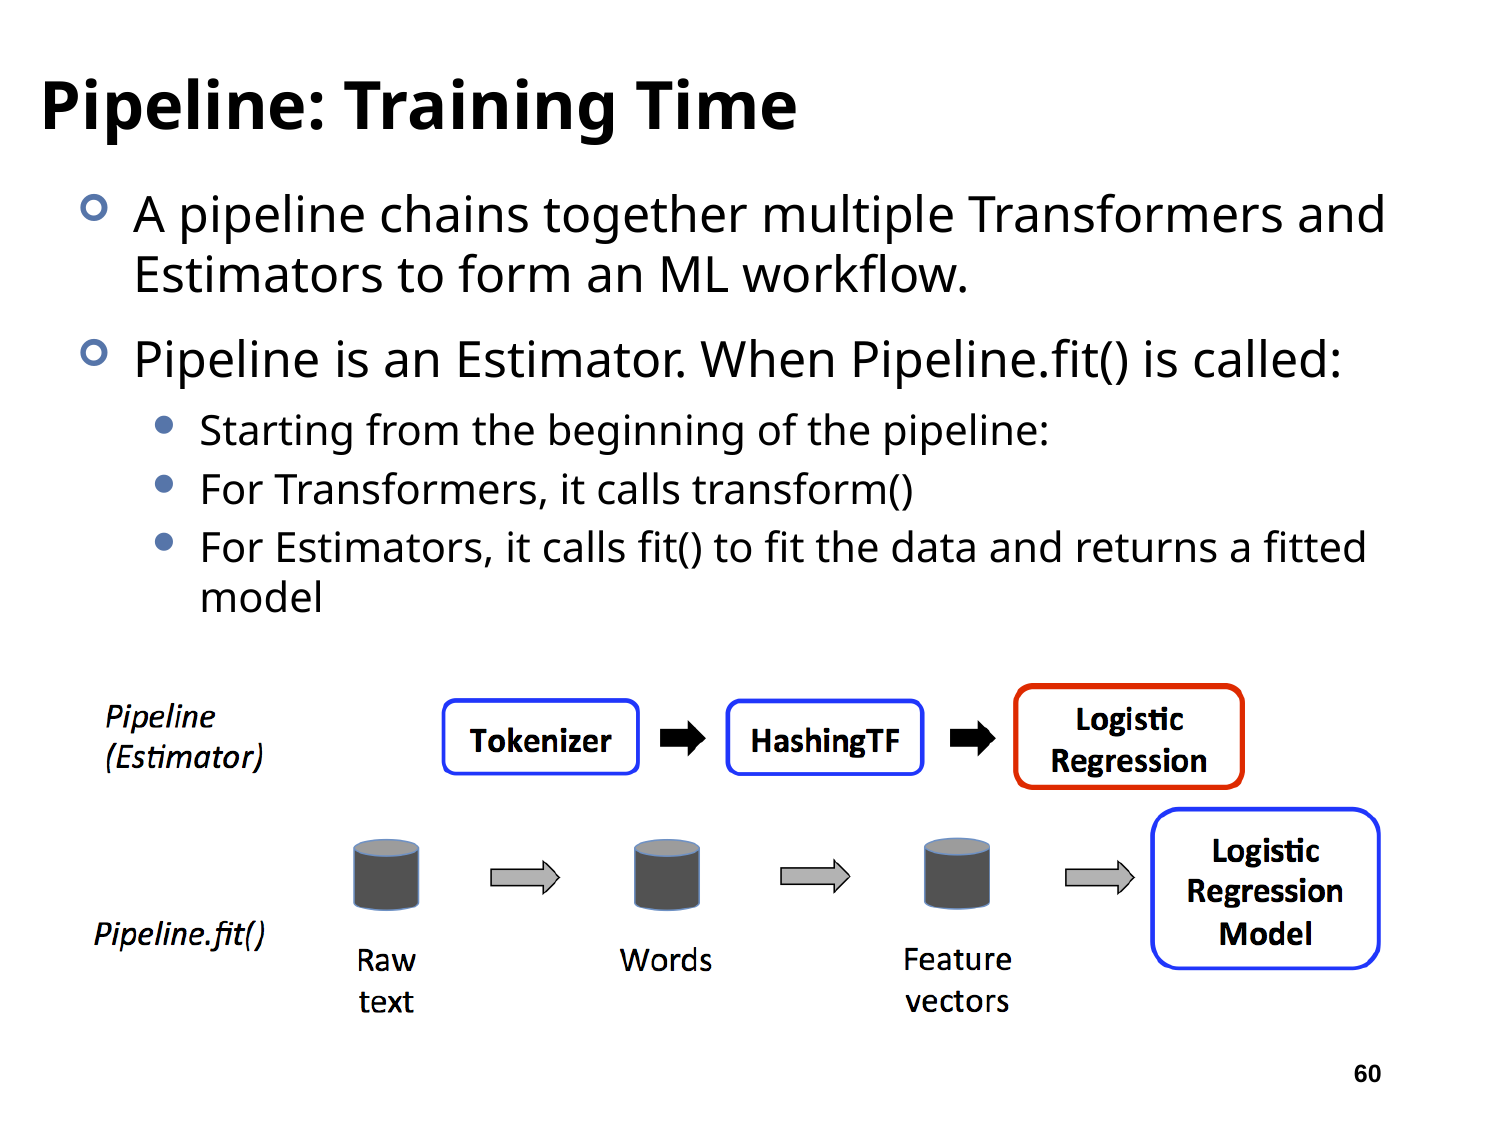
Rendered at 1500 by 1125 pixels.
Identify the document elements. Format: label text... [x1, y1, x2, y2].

slide_number 60 [1059, 1042, 1397, 1103]
title Pipeline: Training Time [24, 18, 1451, 188]
picture [93, 683, 1381, 1013]
list A pipeline chains together multiple Transformers and Estimators to form an ML workflow. Pipeline is an Estimator. When Pipeline.fit() is called: Starting from the beginning of the pipeline: For Transformers, it calls transform() For Estimators, it calls fit() to fit the data and returns a fitted model [62, 188, 1451, 1013]
